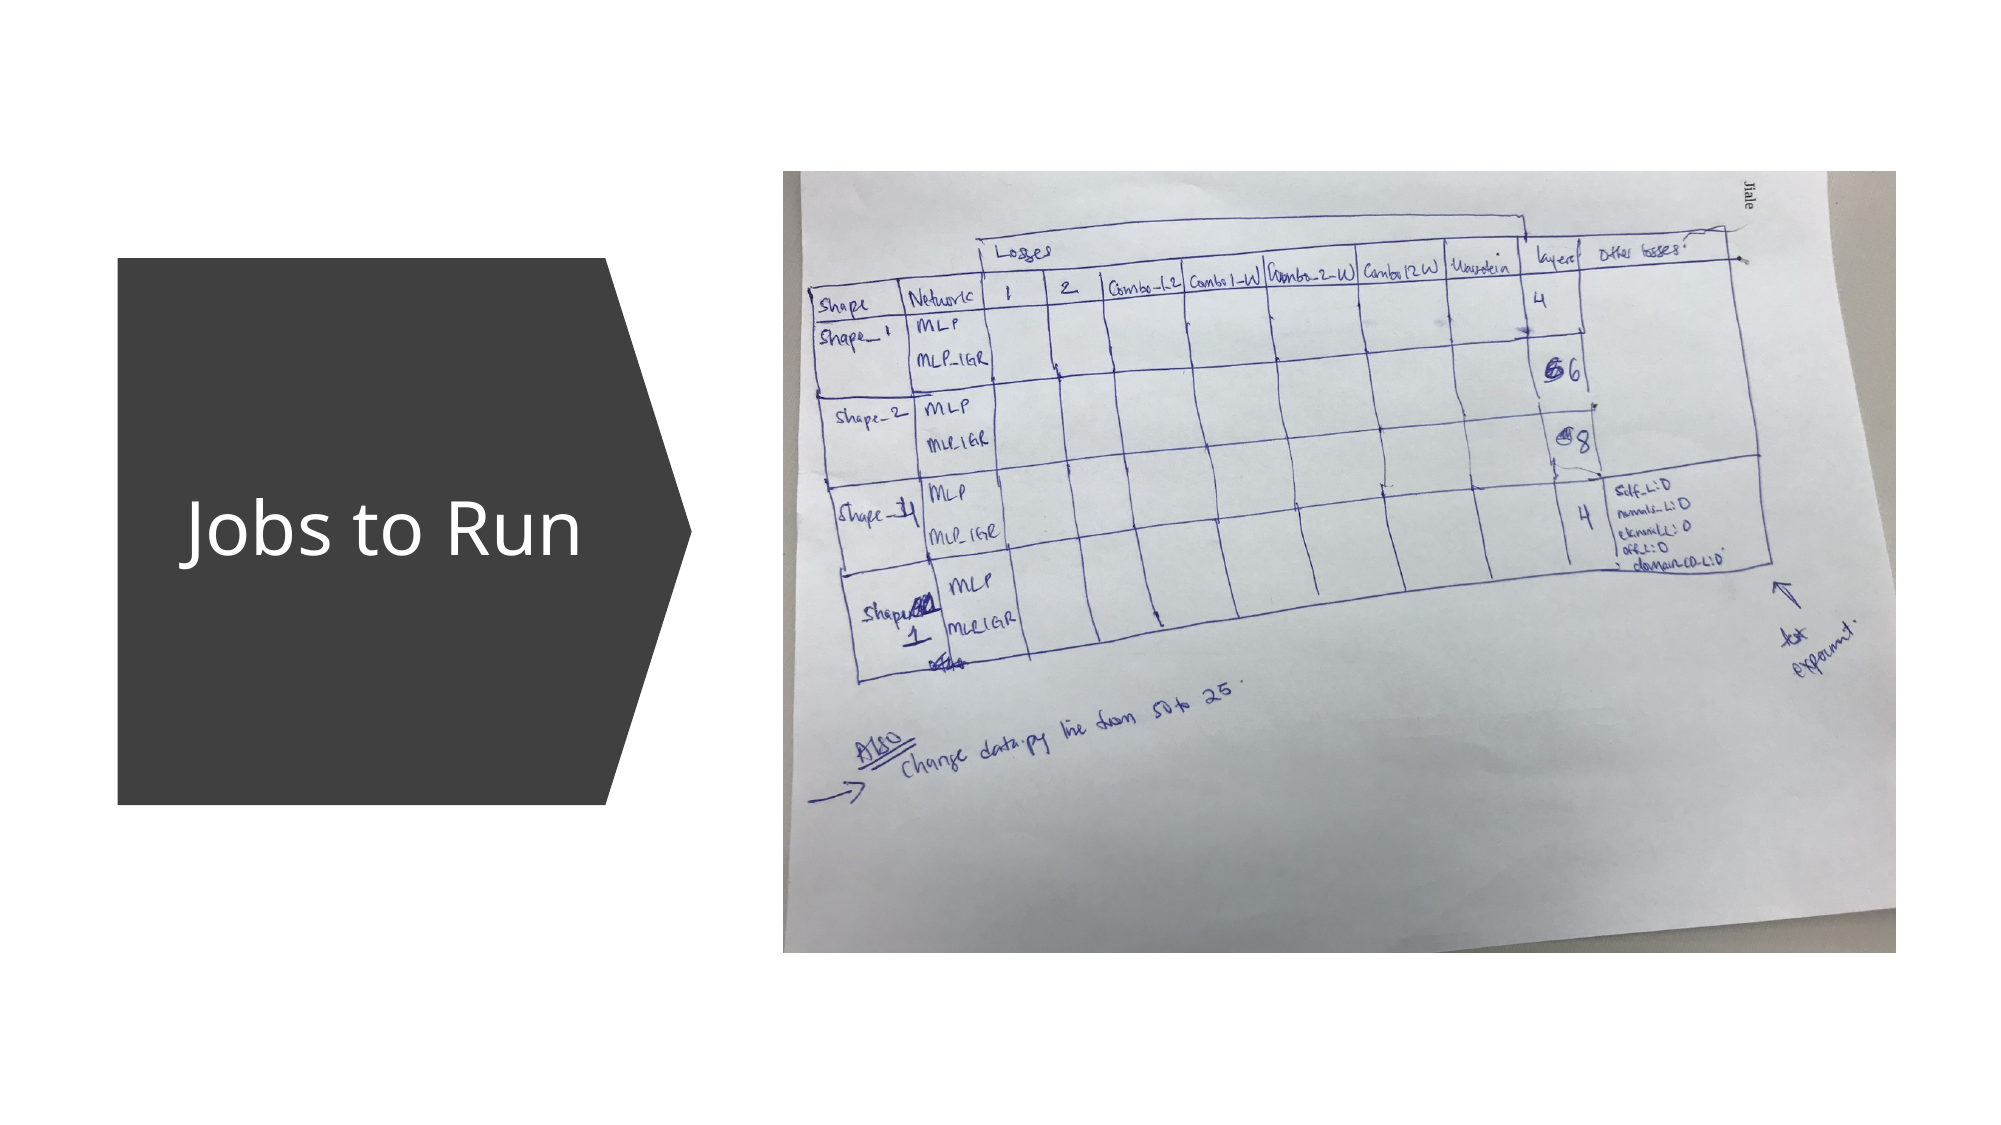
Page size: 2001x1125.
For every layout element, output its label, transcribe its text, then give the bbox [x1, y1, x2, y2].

text_box [116, 257, 693, 807]
title Jobs to Run [168, 322, 601, 741]
picture [783, 171, 1896, 953]
